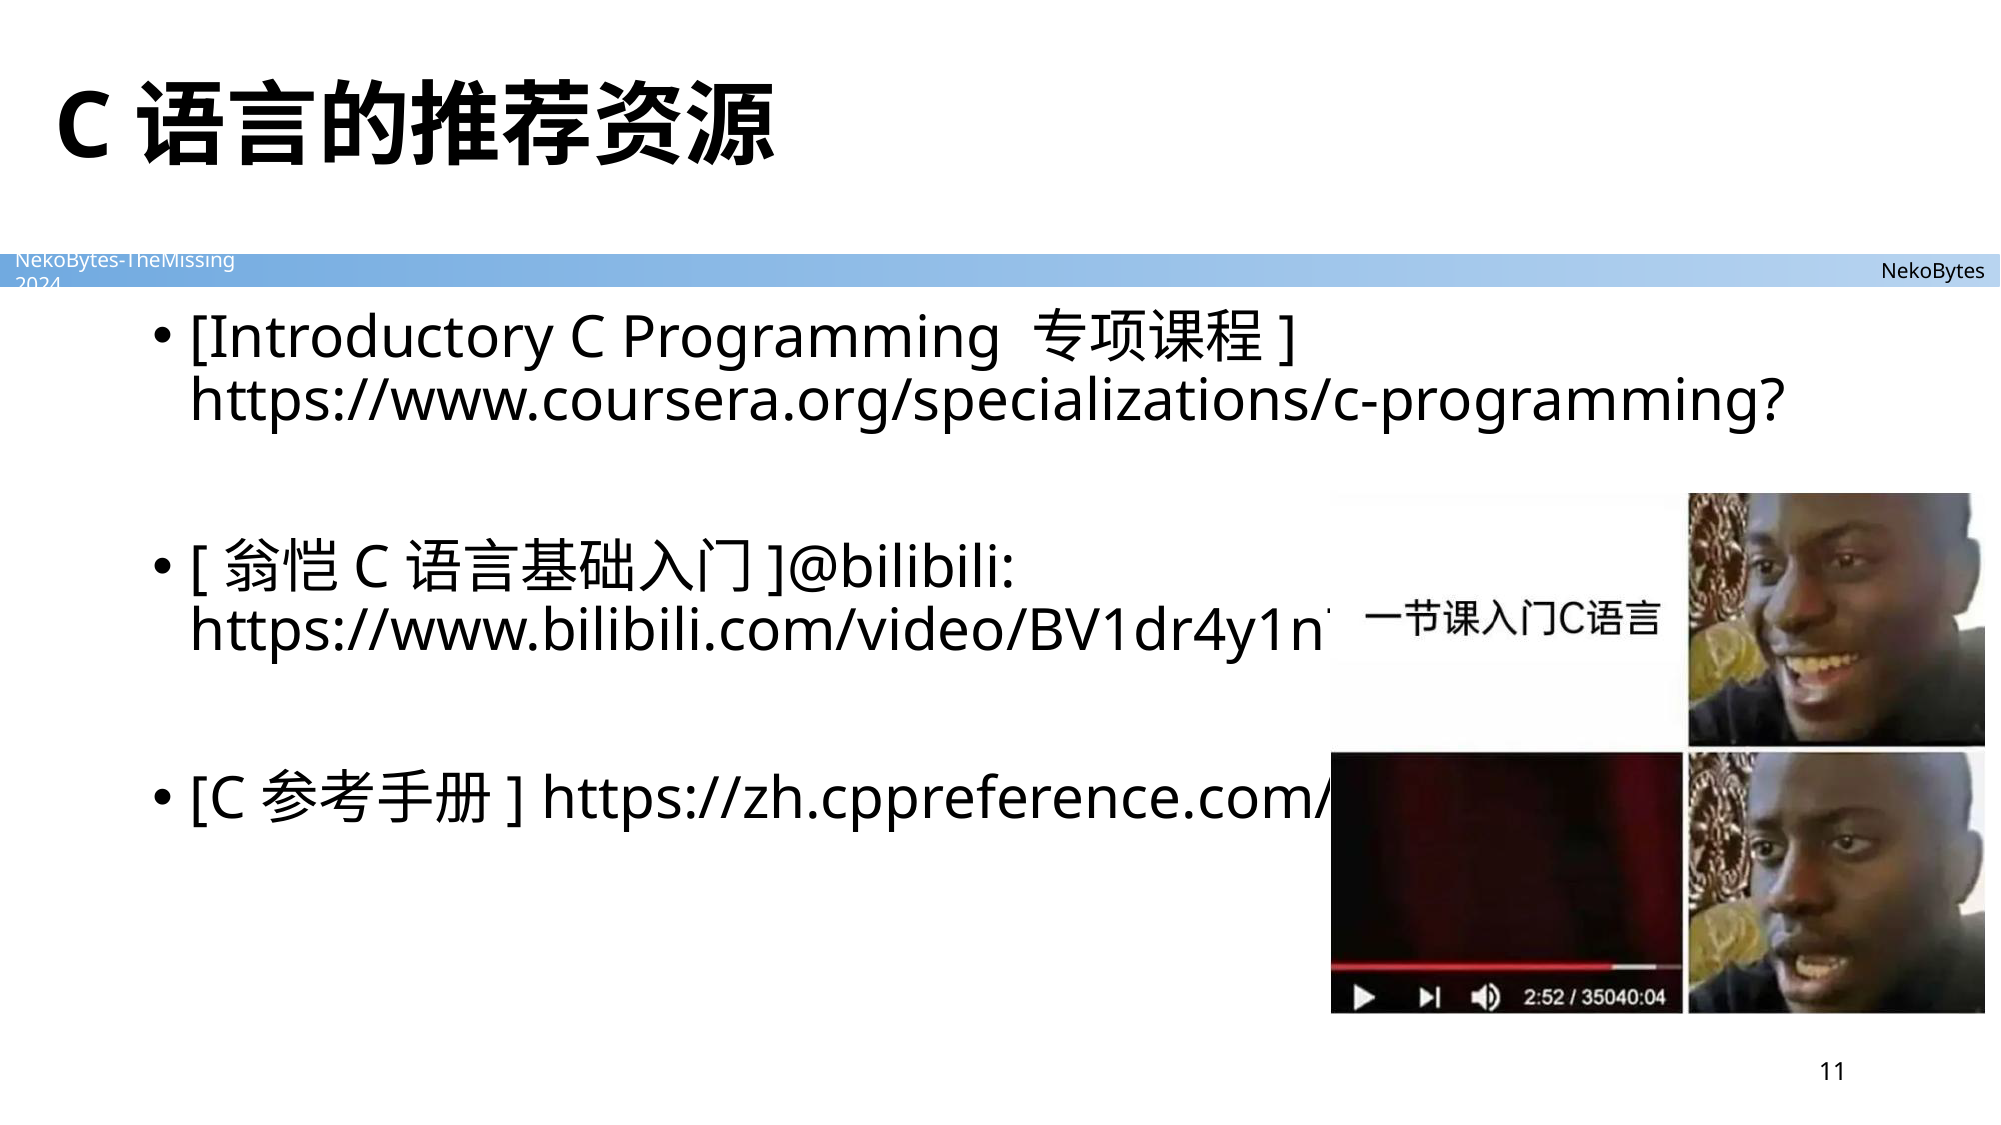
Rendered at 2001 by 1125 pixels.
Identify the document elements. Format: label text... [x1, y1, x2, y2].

slide_number 11 [1412, 1042, 1863, 1103]
picture [1330, 489, 1987, 1014]
title C语言的推荐资源 [39, 19, 1765, 237]
list [Introductory C Programming 专项课程] https://www.coursera.org/specializations/c-programming? [翁恺C语言基础入门]@bilibili: https://www.bilibili.com/video/BV1dr4y1n7vA [C参考手册] https://zh.cppreference.com/w/c [137, 299, 1863, 1014]
